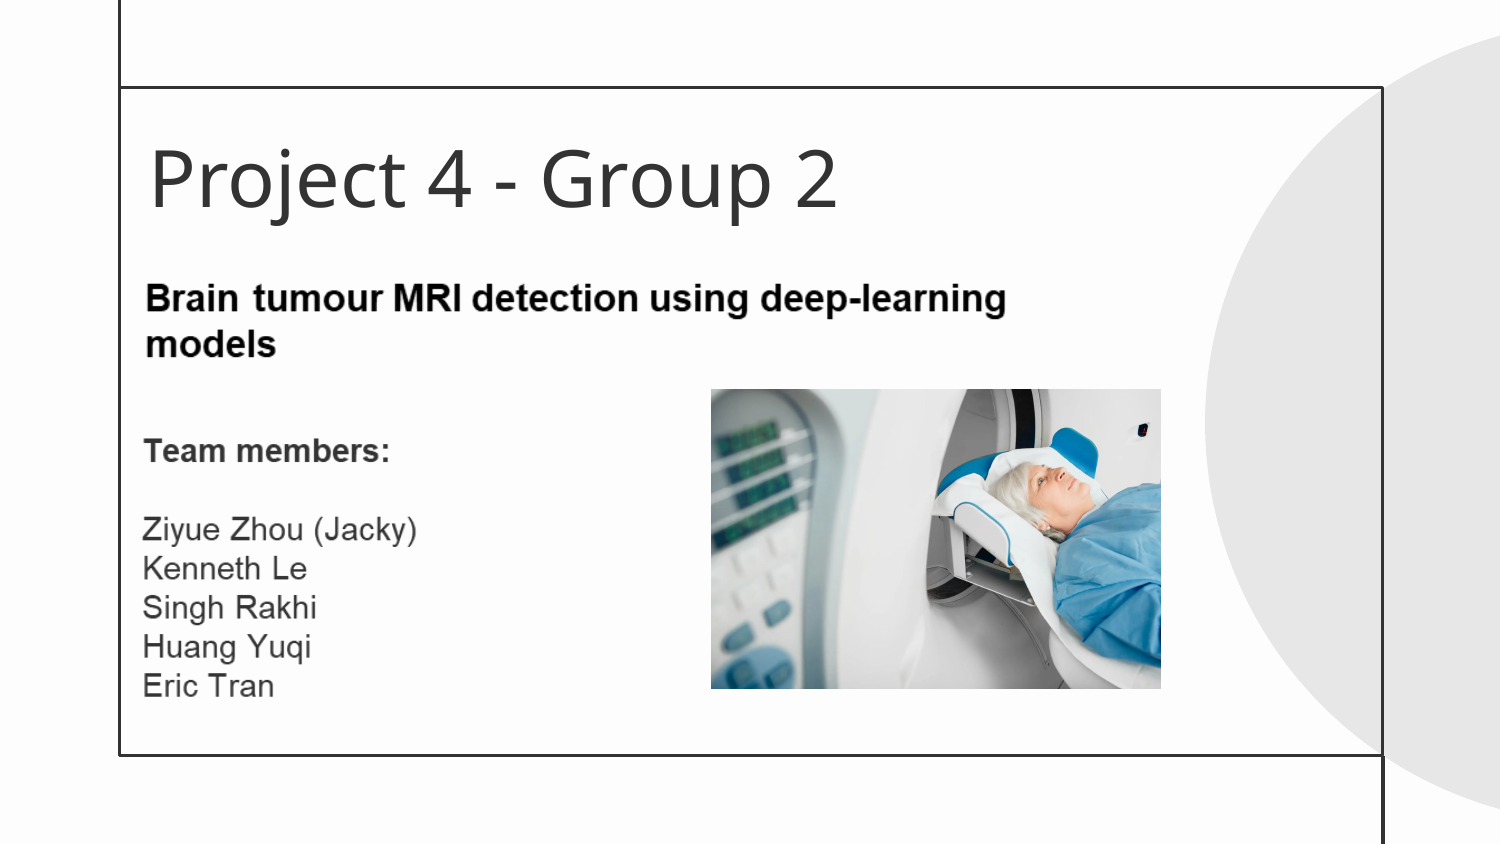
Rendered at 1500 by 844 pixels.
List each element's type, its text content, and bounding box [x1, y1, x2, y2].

picture [122, 263, 1161, 689]
picture [122, 413, 698, 756]
title Project 4 - Group 2 [133, 95, 1101, 239]
